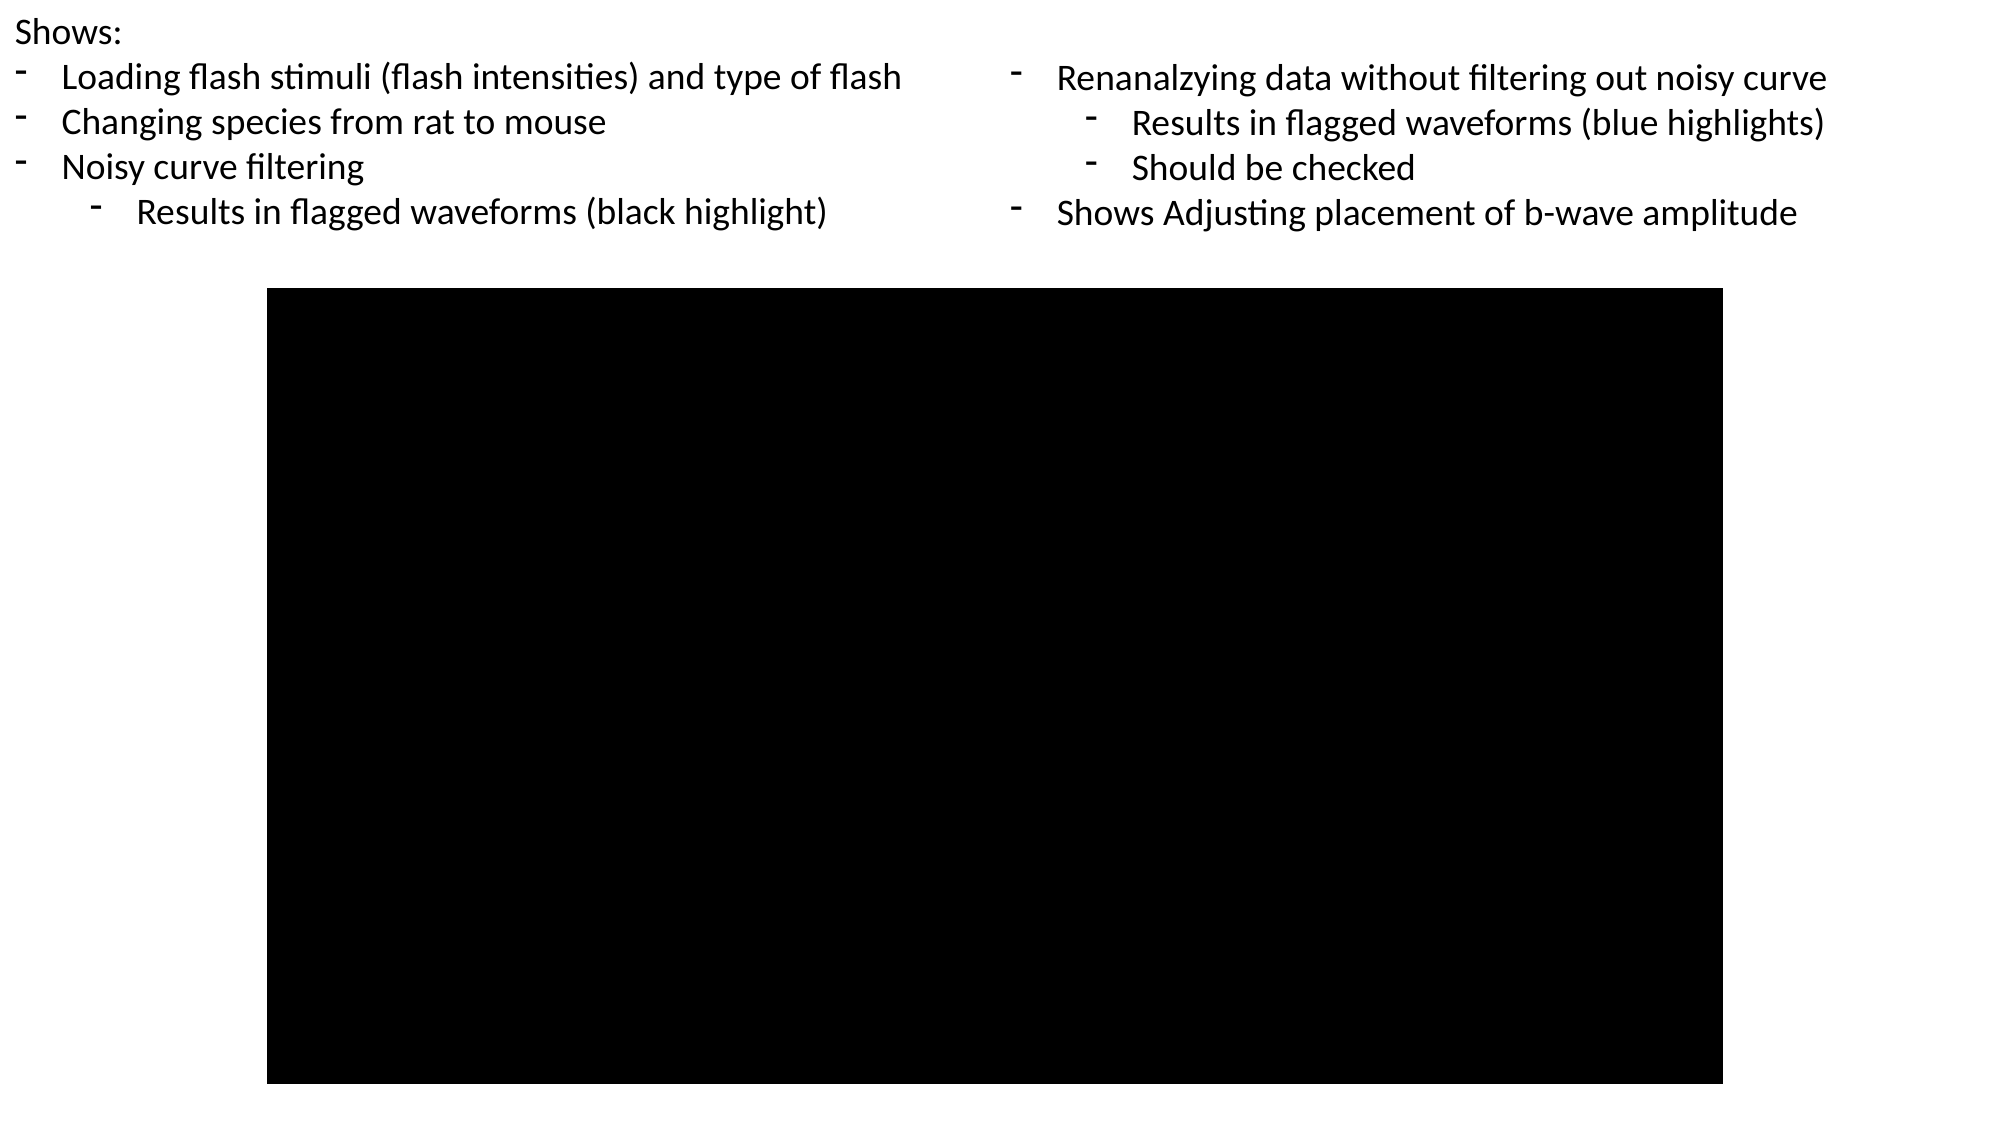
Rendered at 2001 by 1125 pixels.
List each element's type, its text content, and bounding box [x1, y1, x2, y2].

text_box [266, 287, 1724, 1085]
text_box Shows: Loading flash stimuli (flash intensities) and type of flash Changing species from rat to mouse Noisy curve filtering Results in flagged waveforms (black highlight) [0, 0, 2000, 285]
text_box Renanalzying data without filtering out noisy curve Results in flagged waveforms (blue highlights) Should be checked Shows Adjusting placement of b-wave amplitude [995, 45, 2000, 241]
